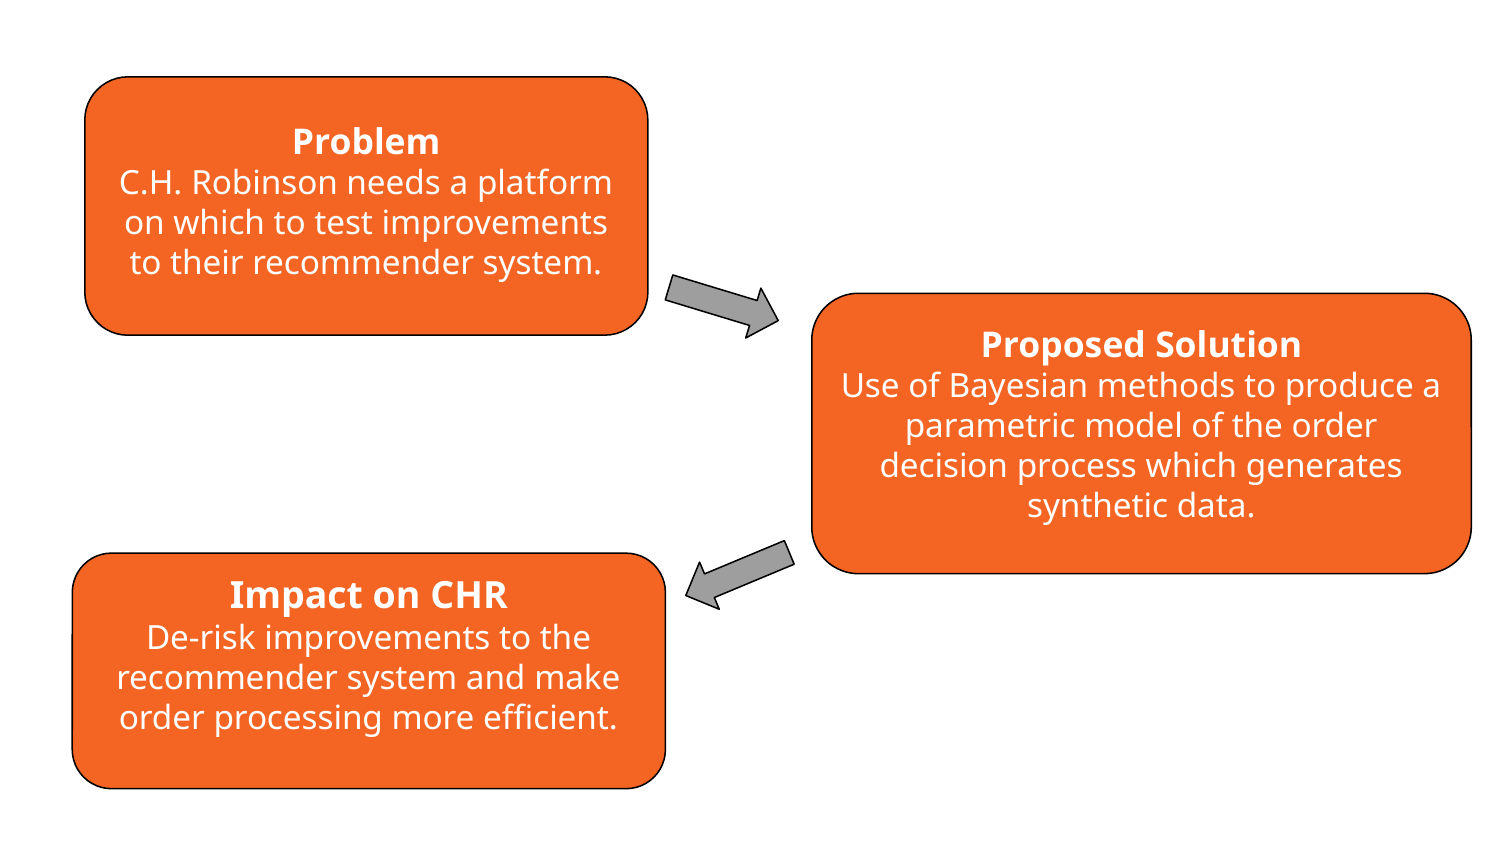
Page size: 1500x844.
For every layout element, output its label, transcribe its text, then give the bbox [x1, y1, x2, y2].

text_box Proposed Solution Use of Bayesian methods to produce a parametric model of the order decision process which generates synthetic data. [811, 293, 1472, 574]
text_box Impact on CHR De-risk improvements to the recommender system and make order processing more efficient. [72, 553, 666, 789]
text_box [685, 540, 795, 610]
text_box [665, 274, 779, 338]
text_box Problem C.H. Robinson needs a platform on which to test improvements to their recommender system. [84, 76, 648, 336]
